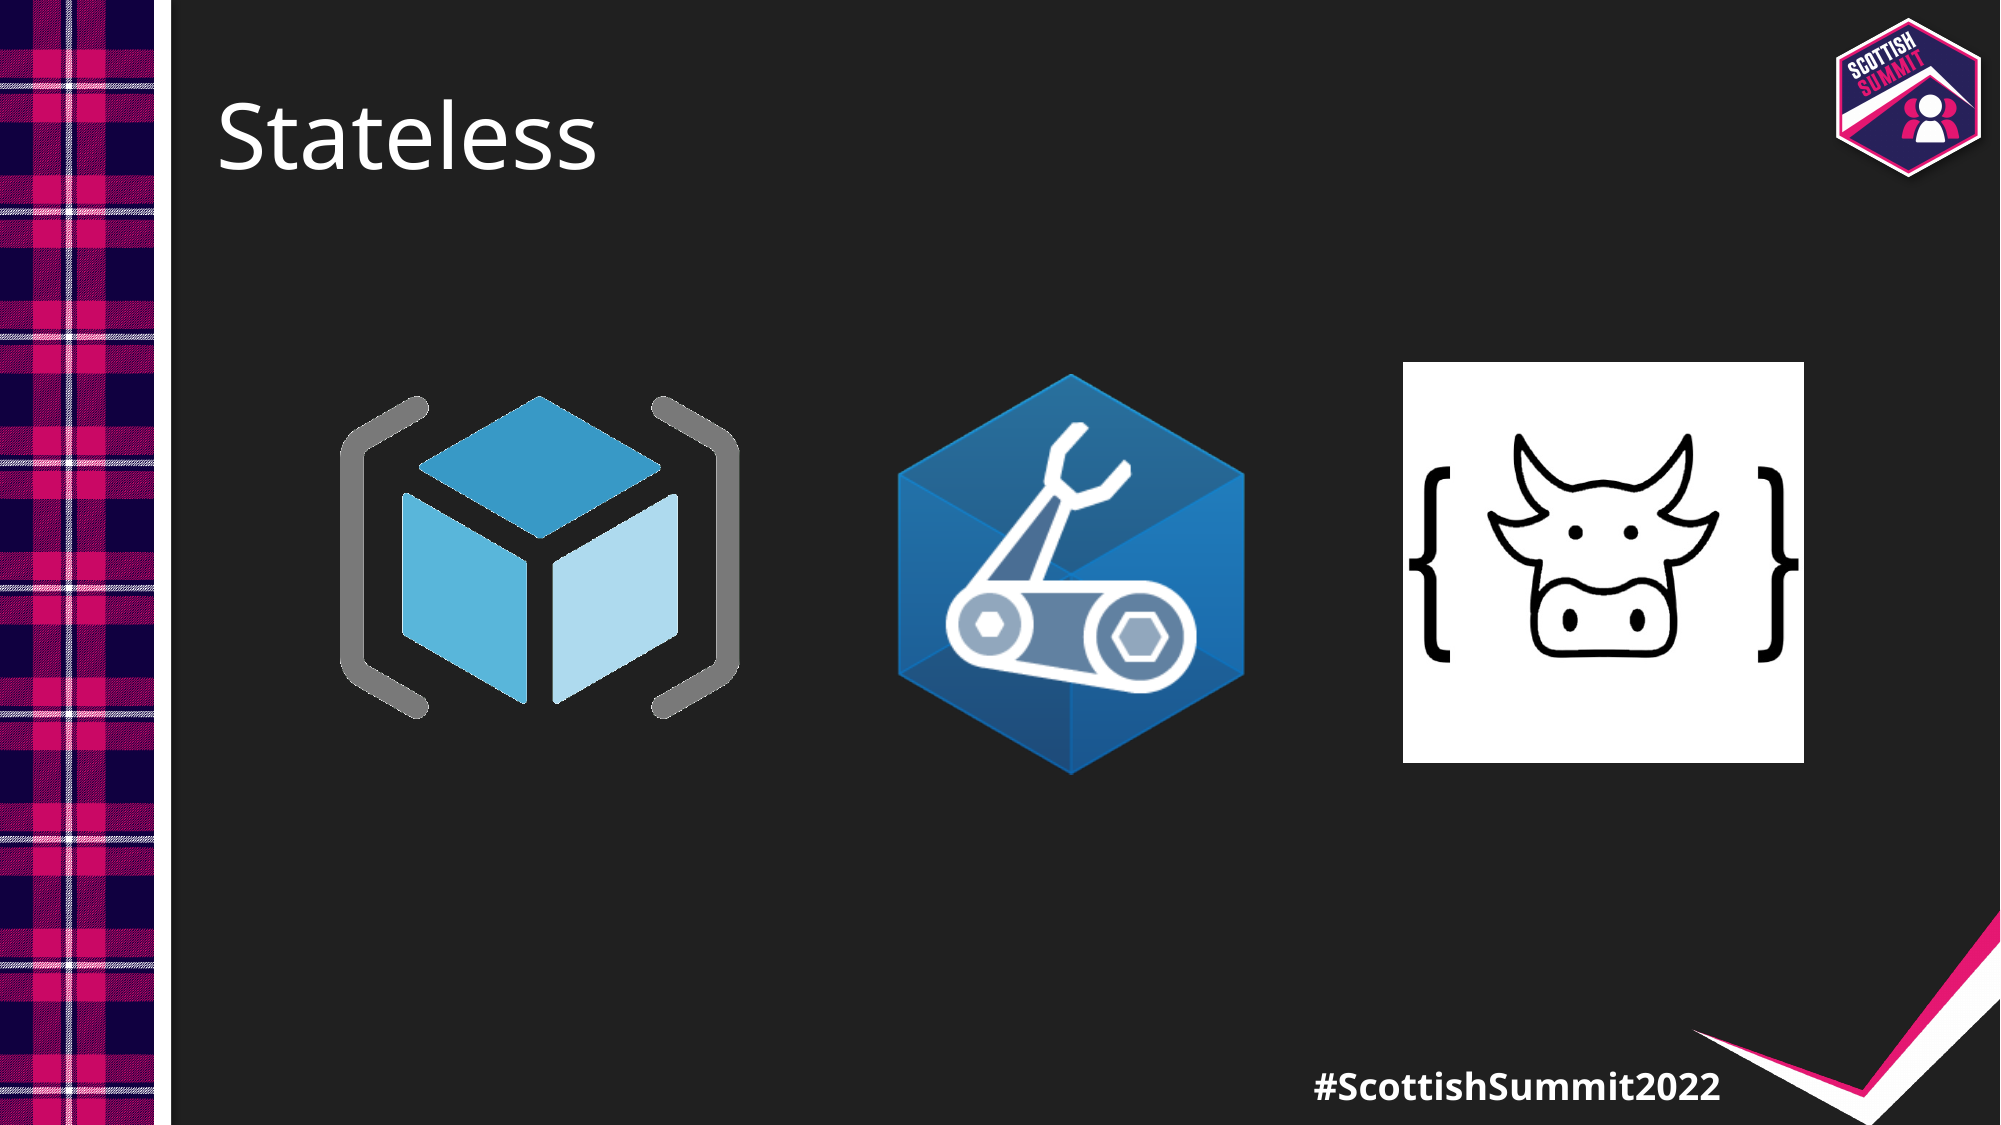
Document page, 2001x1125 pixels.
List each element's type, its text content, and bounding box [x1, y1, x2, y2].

picture [0, 0, 154, 1125]
picture [871, 374, 1272, 775]
picture [1705, 1078, 1713, 1088]
picture [1827, 16, 1990, 179]
picture [339, 390, 740, 723]
title Stateless [201, 30, 1927, 249]
picture [1665, 843, 2001, 1125]
picture [1403, 362, 1804, 763]
